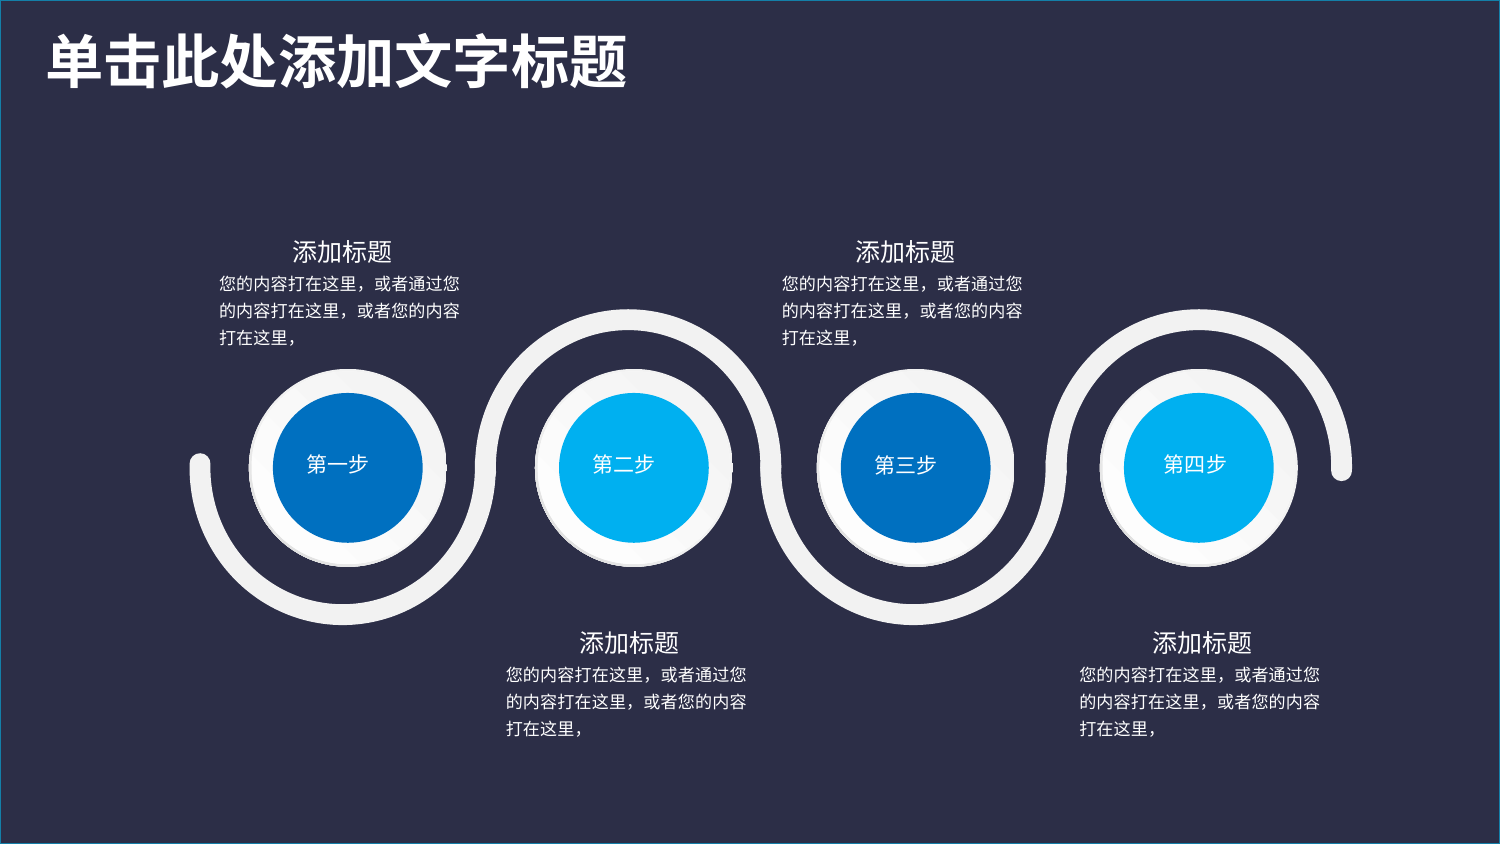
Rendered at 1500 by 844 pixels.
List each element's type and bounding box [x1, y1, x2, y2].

text_box [1068, 612, 1342, 746]
text_box [248, 368, 447, 567]
text_box [1099, 368, 1298, 567]
text_box [494, 612, 769, 746]
text_box [207, 221, 482, 355]
text_box [534, 368, 733, 567]
text_box [816, 368, 1015, 567]
text_box [200, 319, 1342, 615]
text_box [770, 221, 1045, 355]
